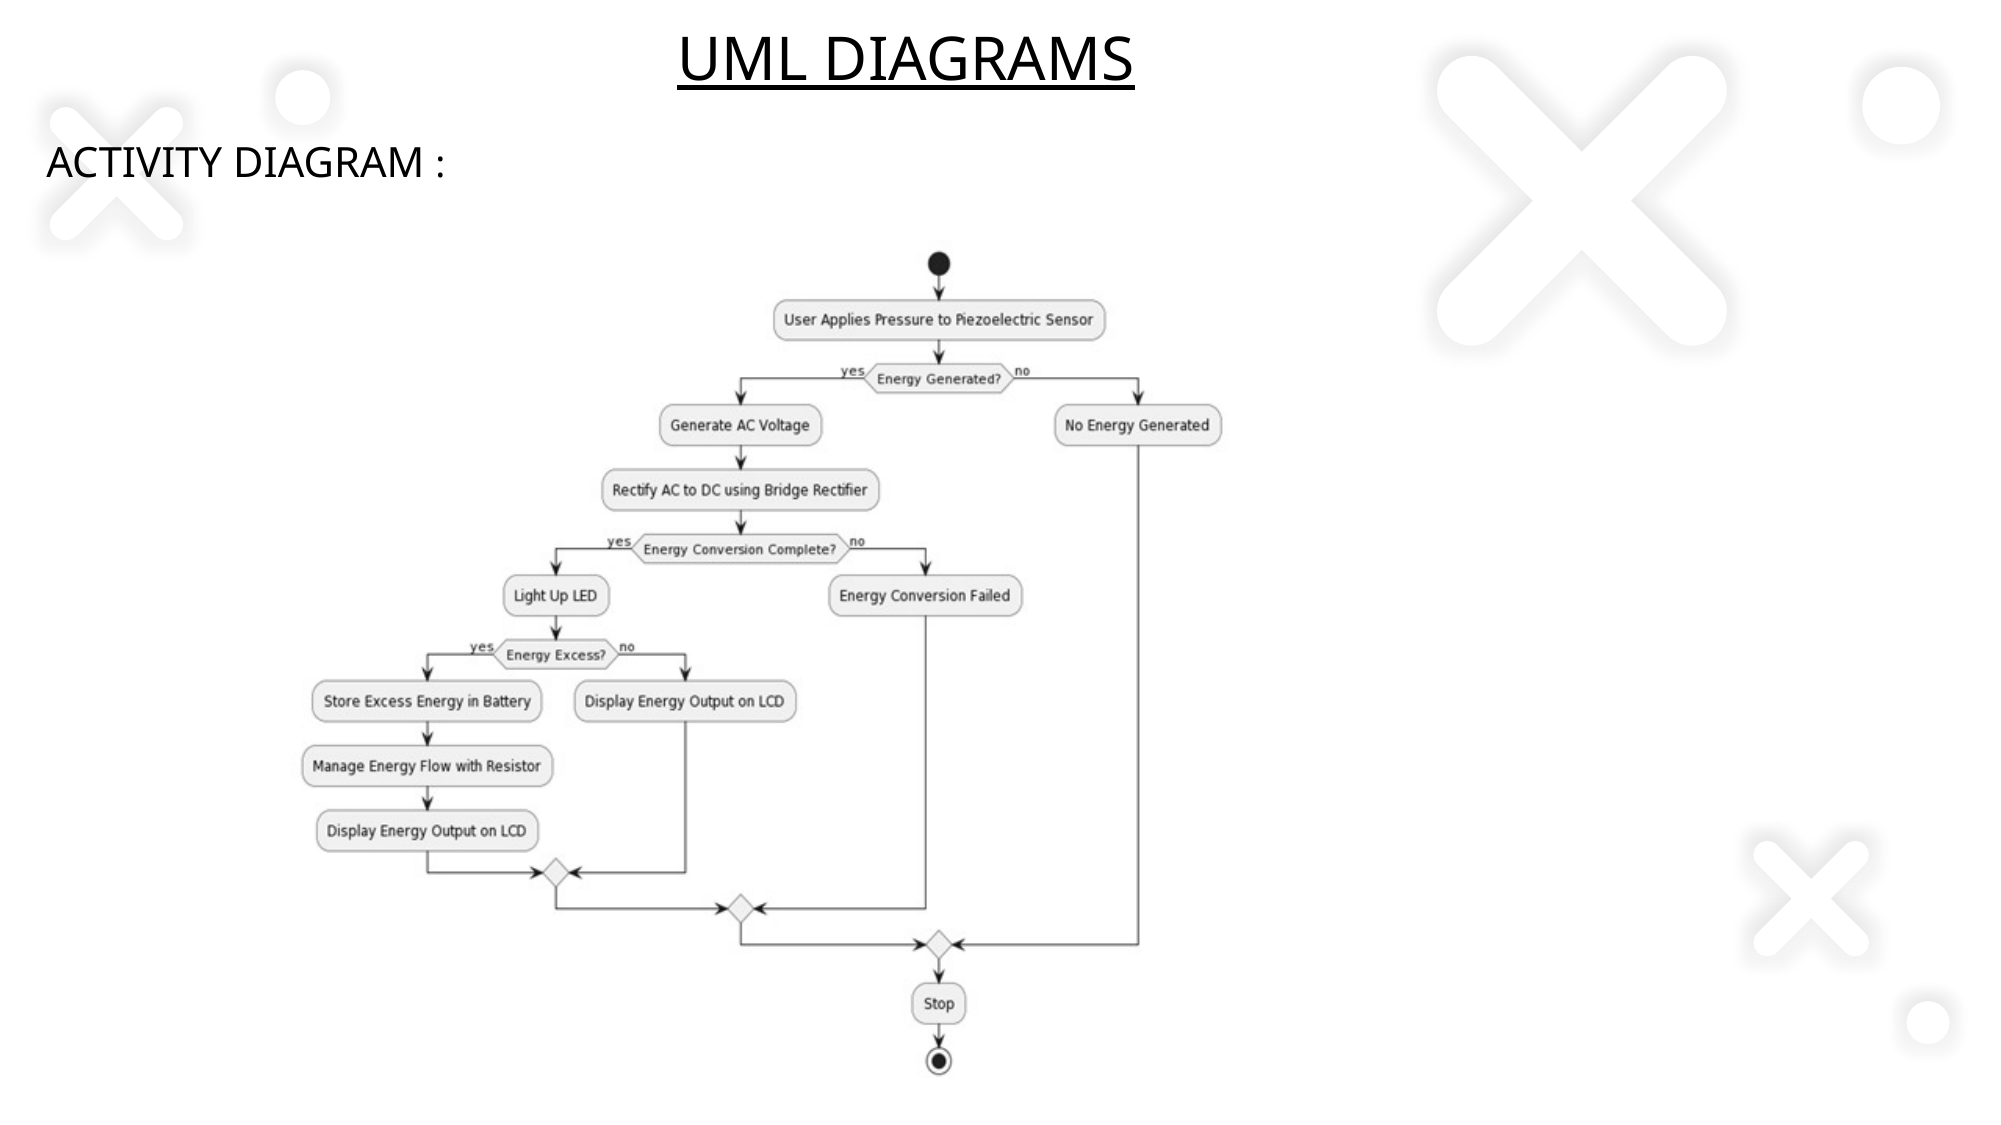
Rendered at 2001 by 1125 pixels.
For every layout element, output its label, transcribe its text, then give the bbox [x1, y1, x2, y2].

text_box ACTIVITY DIAGRAM : [31, 128, 461, 194]
picture [290, 240, 1232, 1086]
text_box UML DIAGRAMS [662, 12, 1150, 100]
